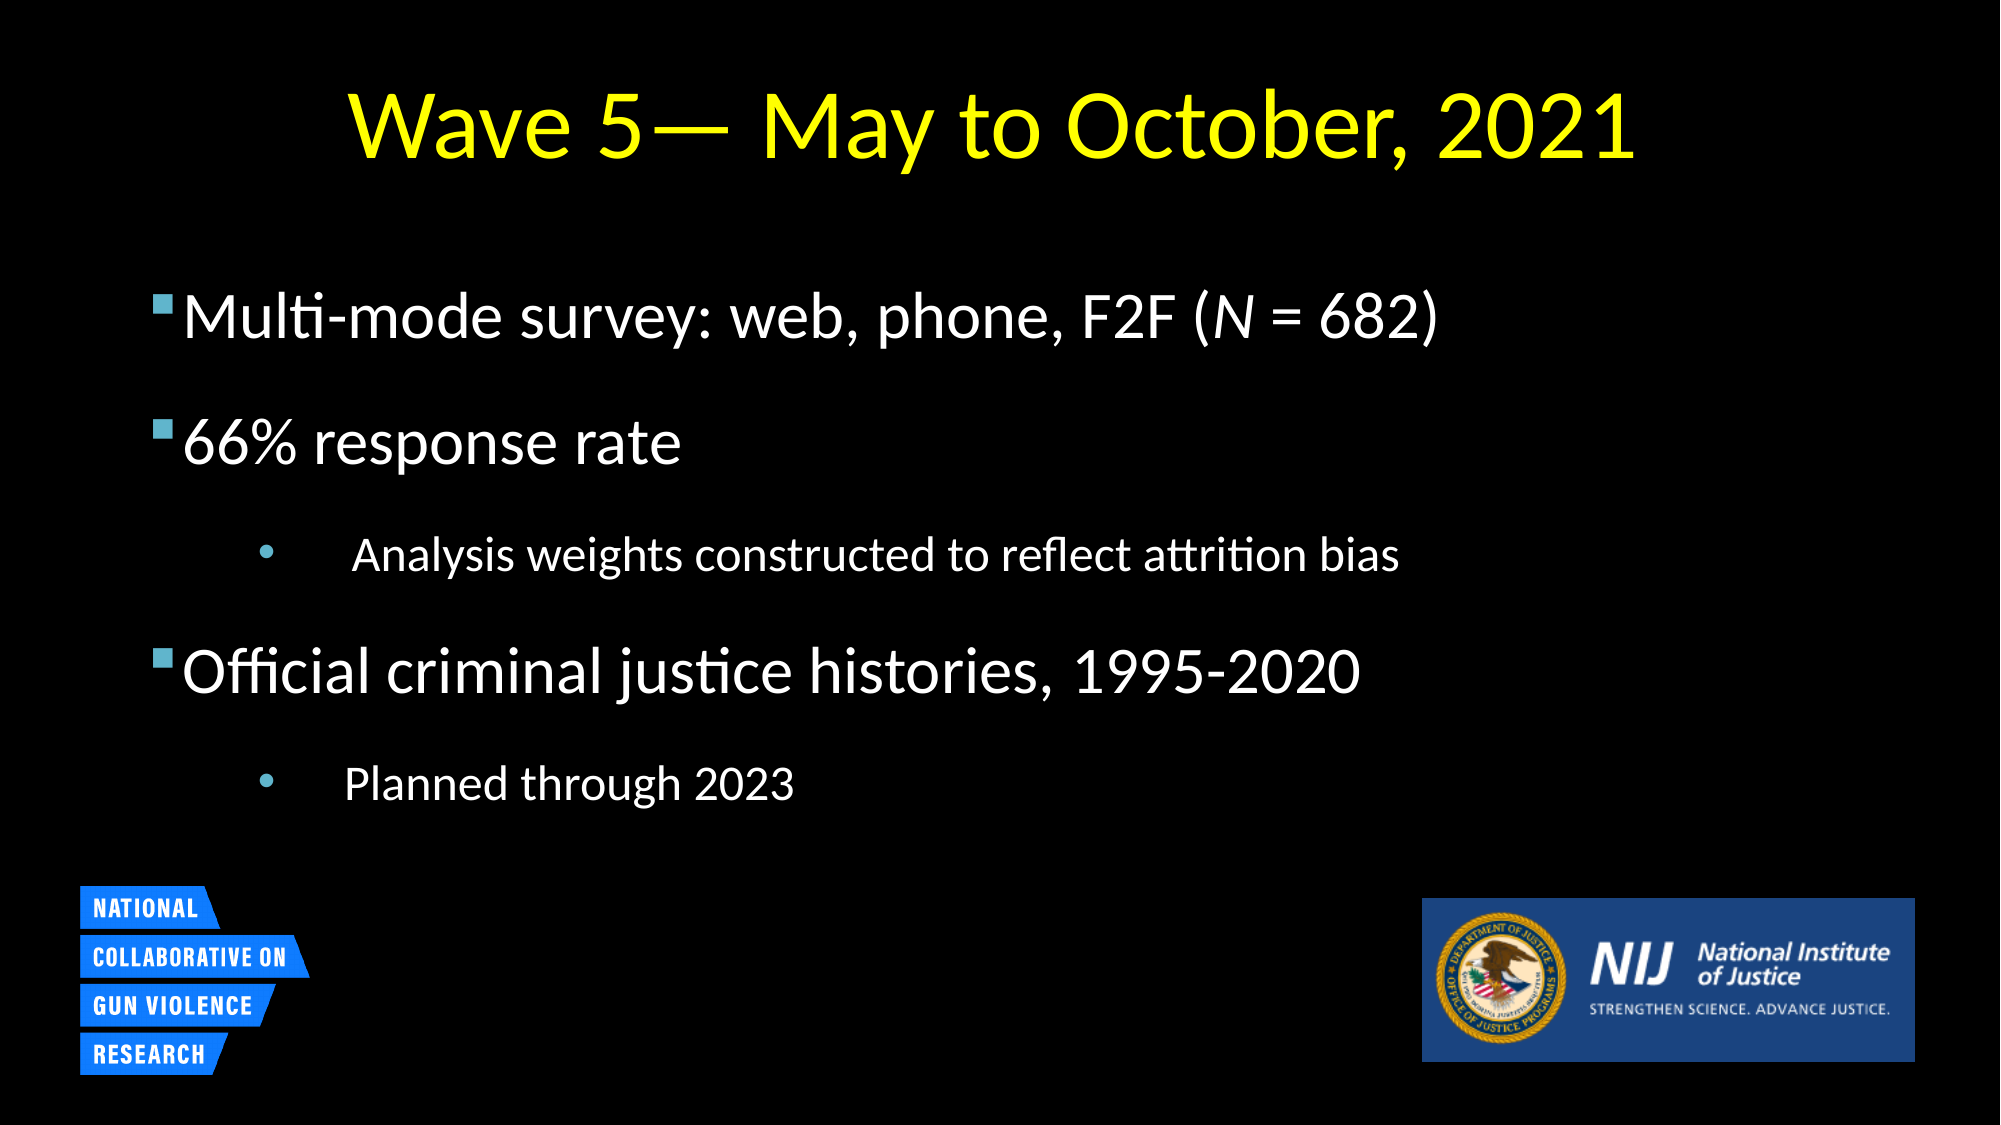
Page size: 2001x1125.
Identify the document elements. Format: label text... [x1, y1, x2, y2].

picture [1422, 898, 1915, 1062]
picture [79, 885, 311, 1075]
text_box Wave 5— May to October, 2021 [62, 50, 1947, 186]
text_box Multi-mode survey: web, phone, F2F (N = 682) 66% response rate Analysis weights constructed to reflect attrition bias Official criminal justice histories, 1995-2020 Planned through 2023 [93, 256, 1915, 818]
